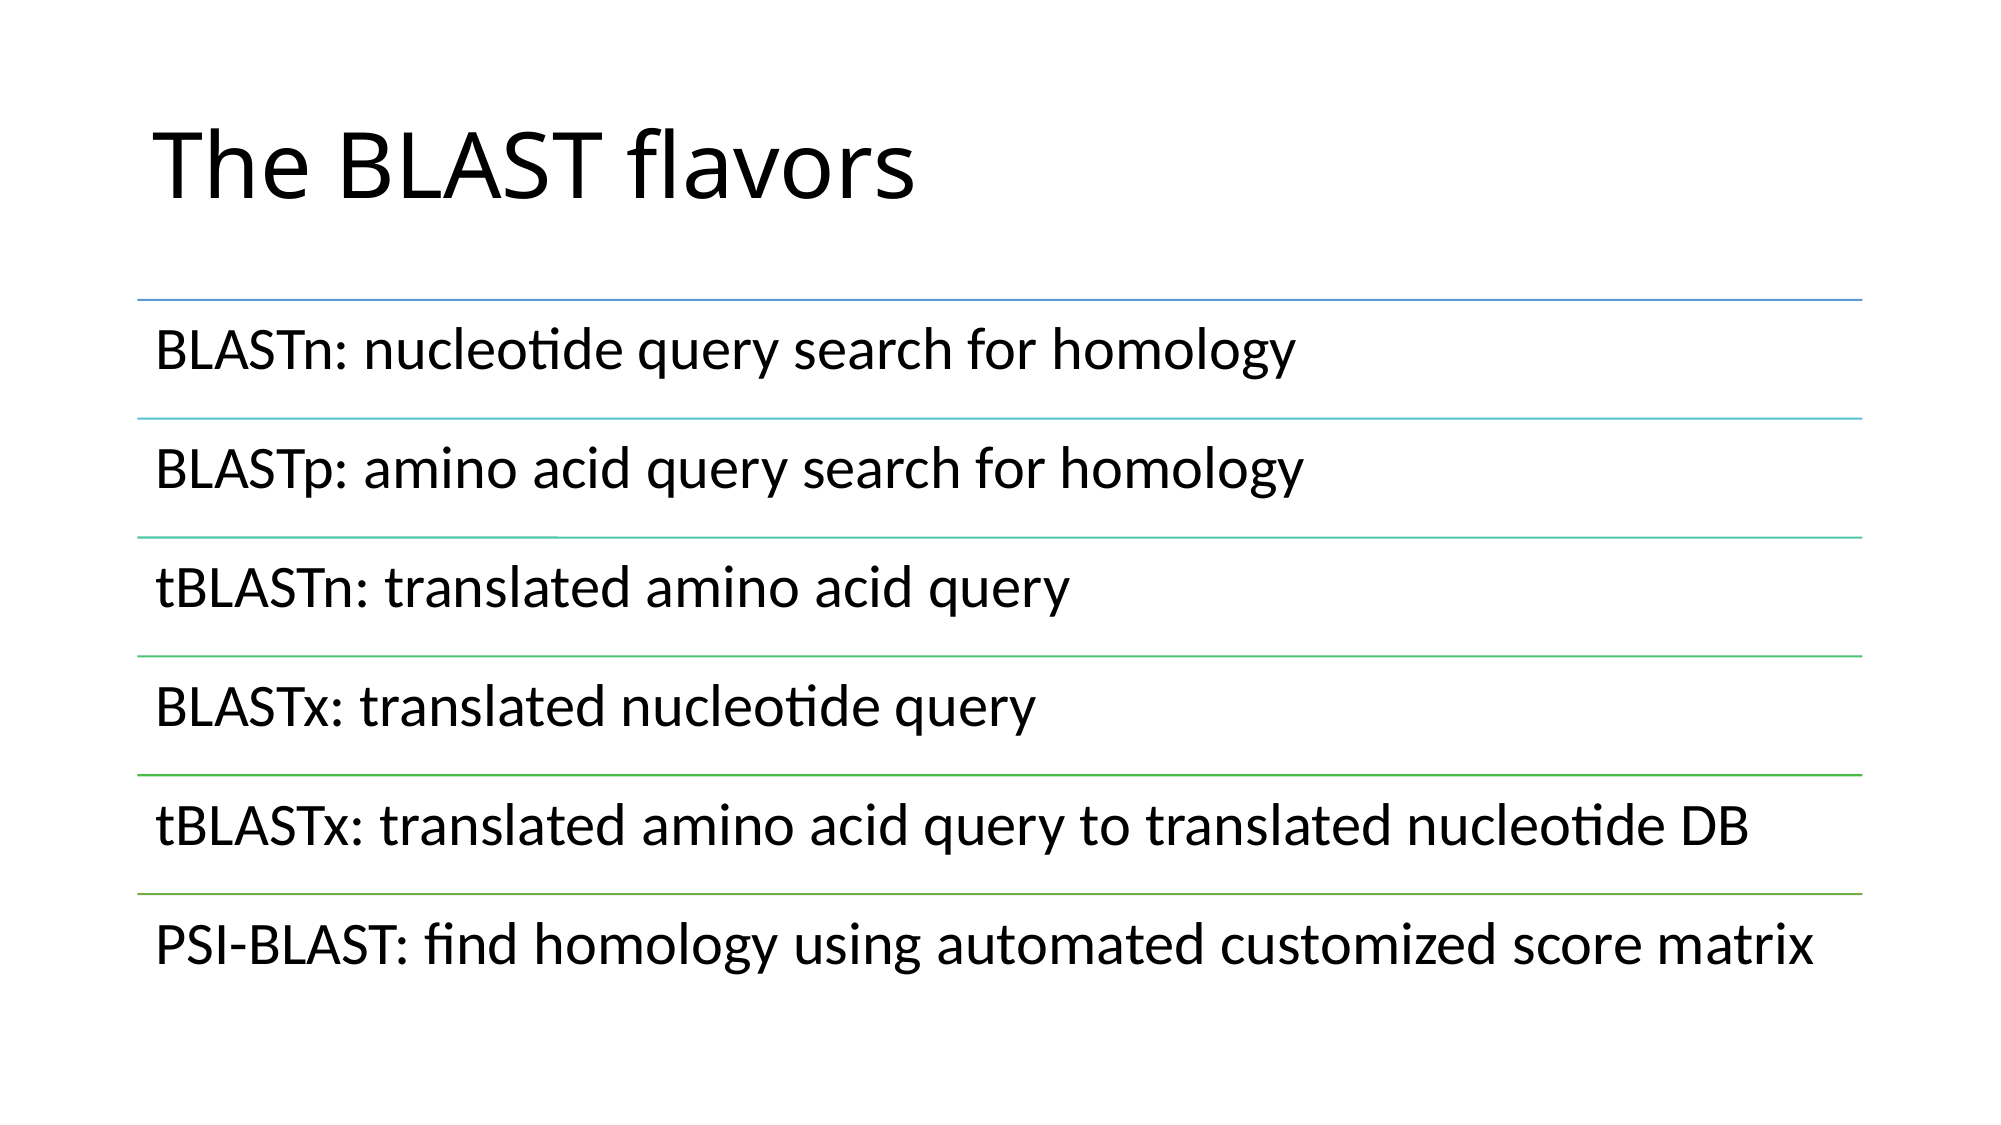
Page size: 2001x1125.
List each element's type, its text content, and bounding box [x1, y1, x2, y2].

title The BLAST flavors [137, 59, 1863, 278]
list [137, 299, 1863, 1014]
